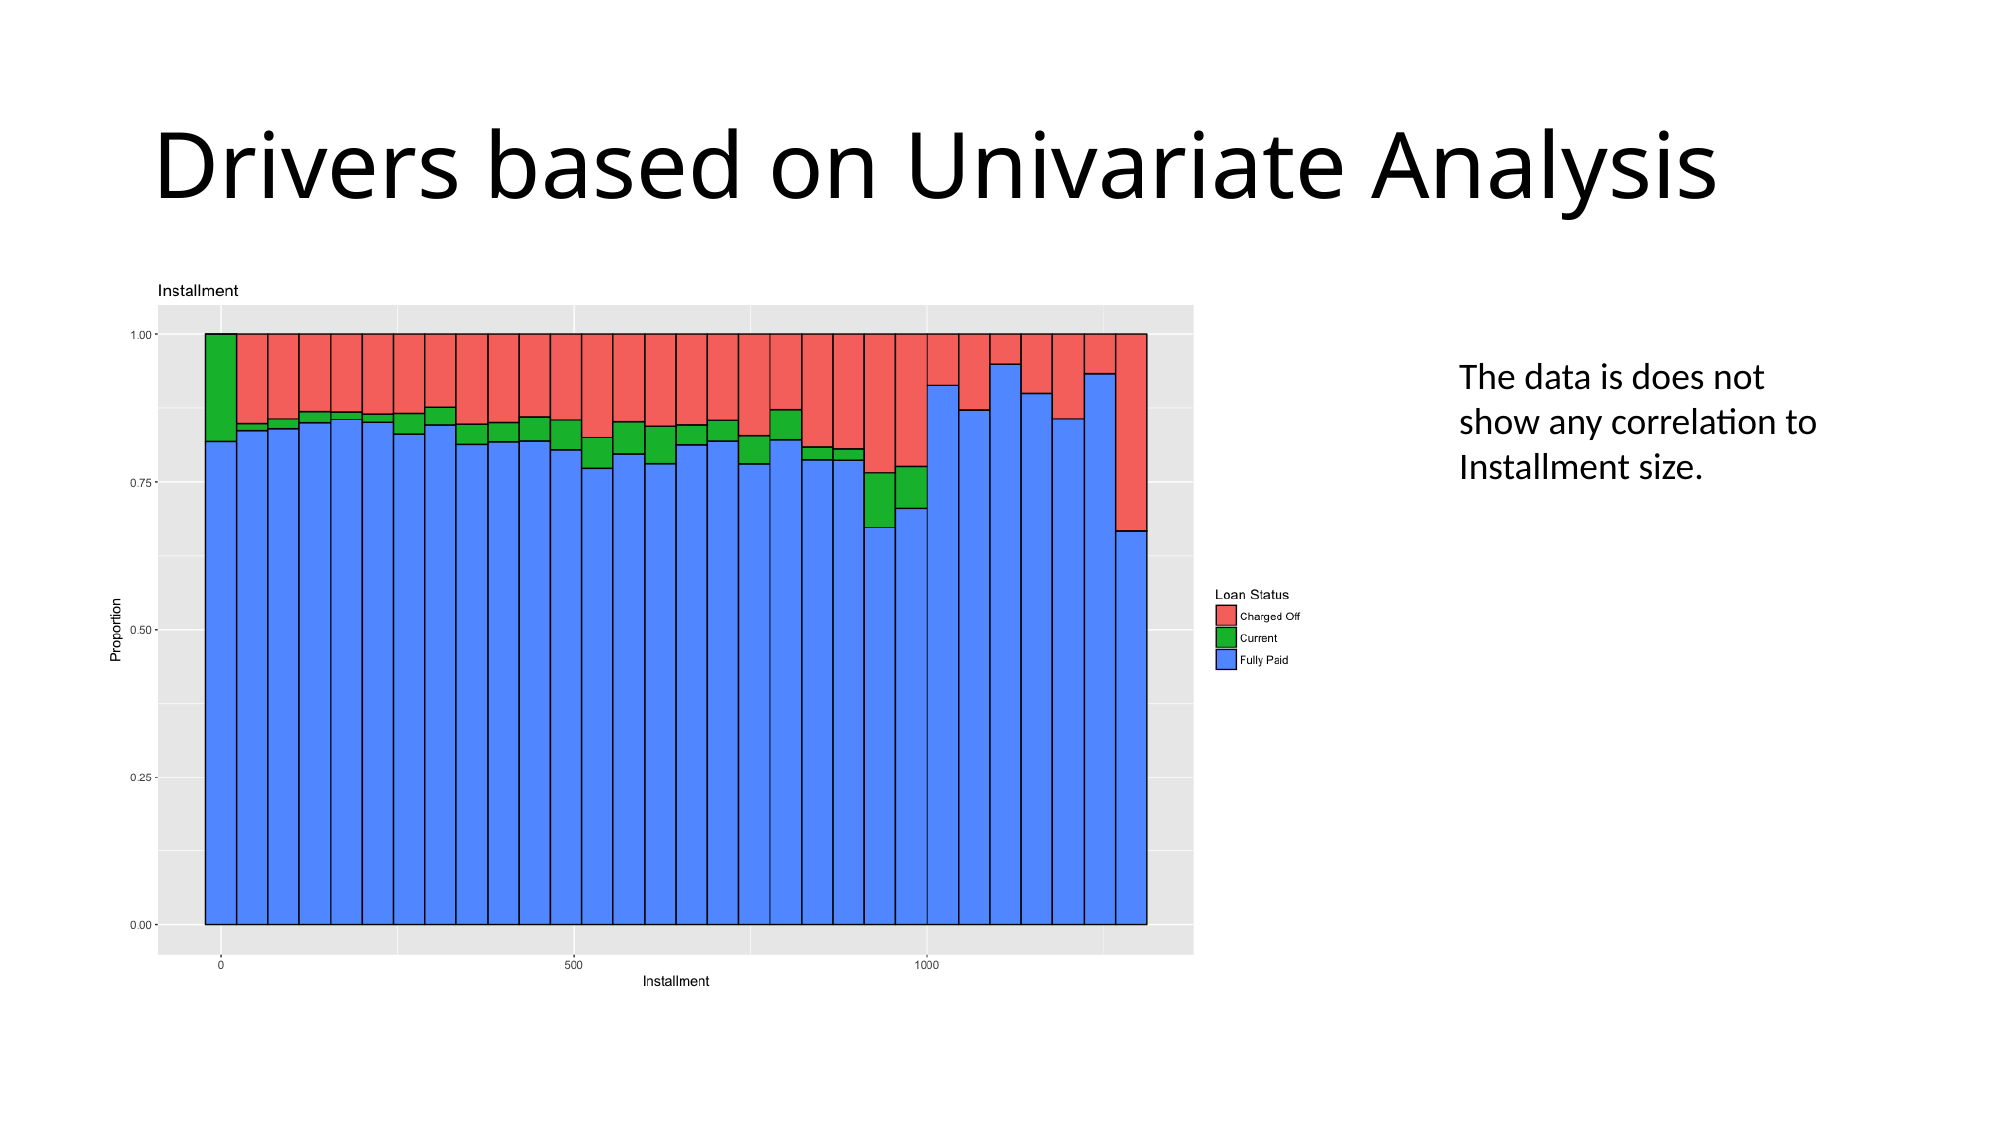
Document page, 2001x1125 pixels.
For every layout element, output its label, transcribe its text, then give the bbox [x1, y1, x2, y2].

text_box The data is does not show any correlation to Installment size. [1444, 344, 1863, 495]
title Drivers based on Univariate Analysis [137, 59, 1863, 278]
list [103, 277, 1314, 992]
